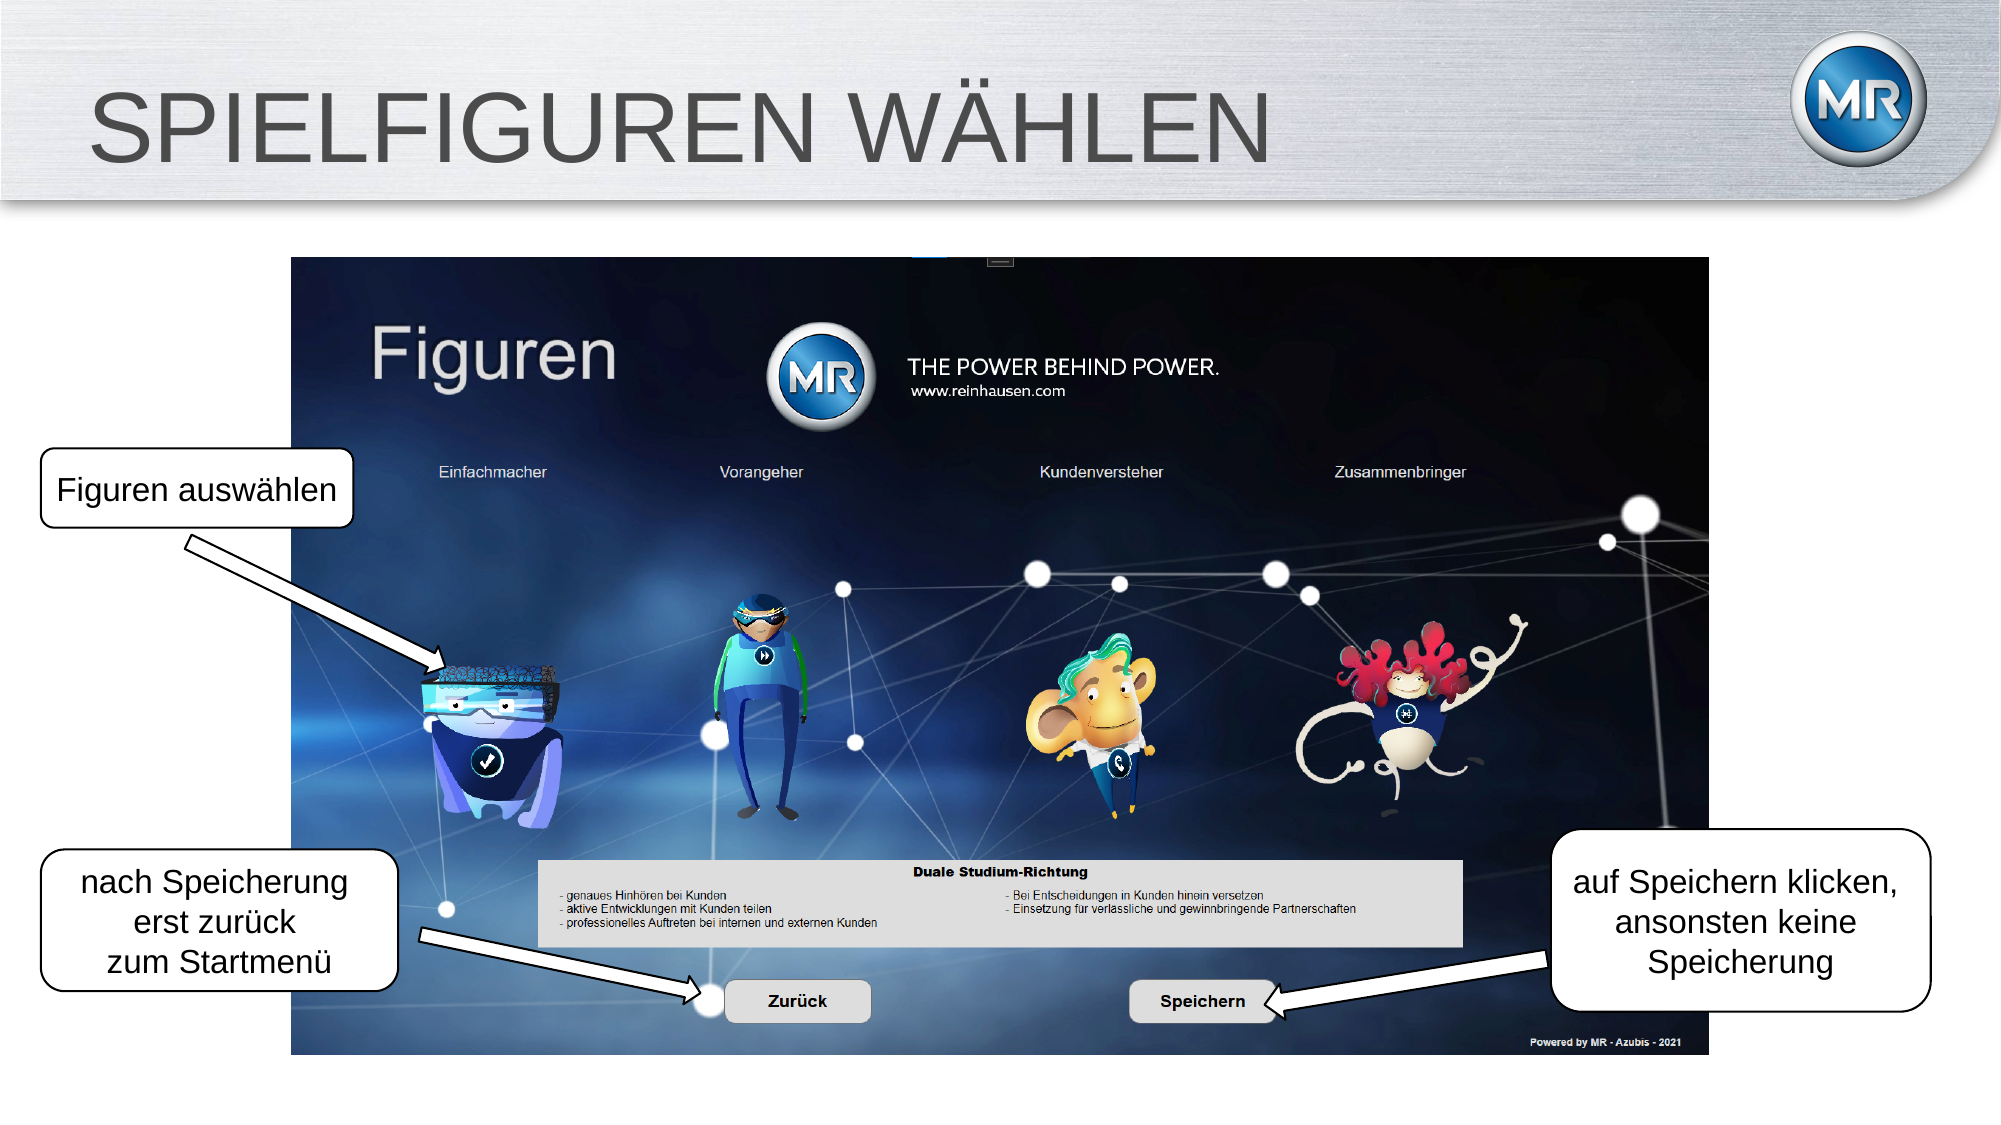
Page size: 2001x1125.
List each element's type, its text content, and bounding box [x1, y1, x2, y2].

text_box nach Speicherung erst zurück zum Startmenü [40, 849, 285, 992]
text_box Figuren auswählen [40, 448, 285, 528]
picture [0, 0, 2000, 200]
picture [290, 256, 1709, 1055]
title Spielfiguren Wählen [87, 0, 1759, 183]
text_box auf Speichern klicken, ansonsten keine Speicherung [1714, 829, 1931, 1012]
text_box [184, 534, 285, 598]
